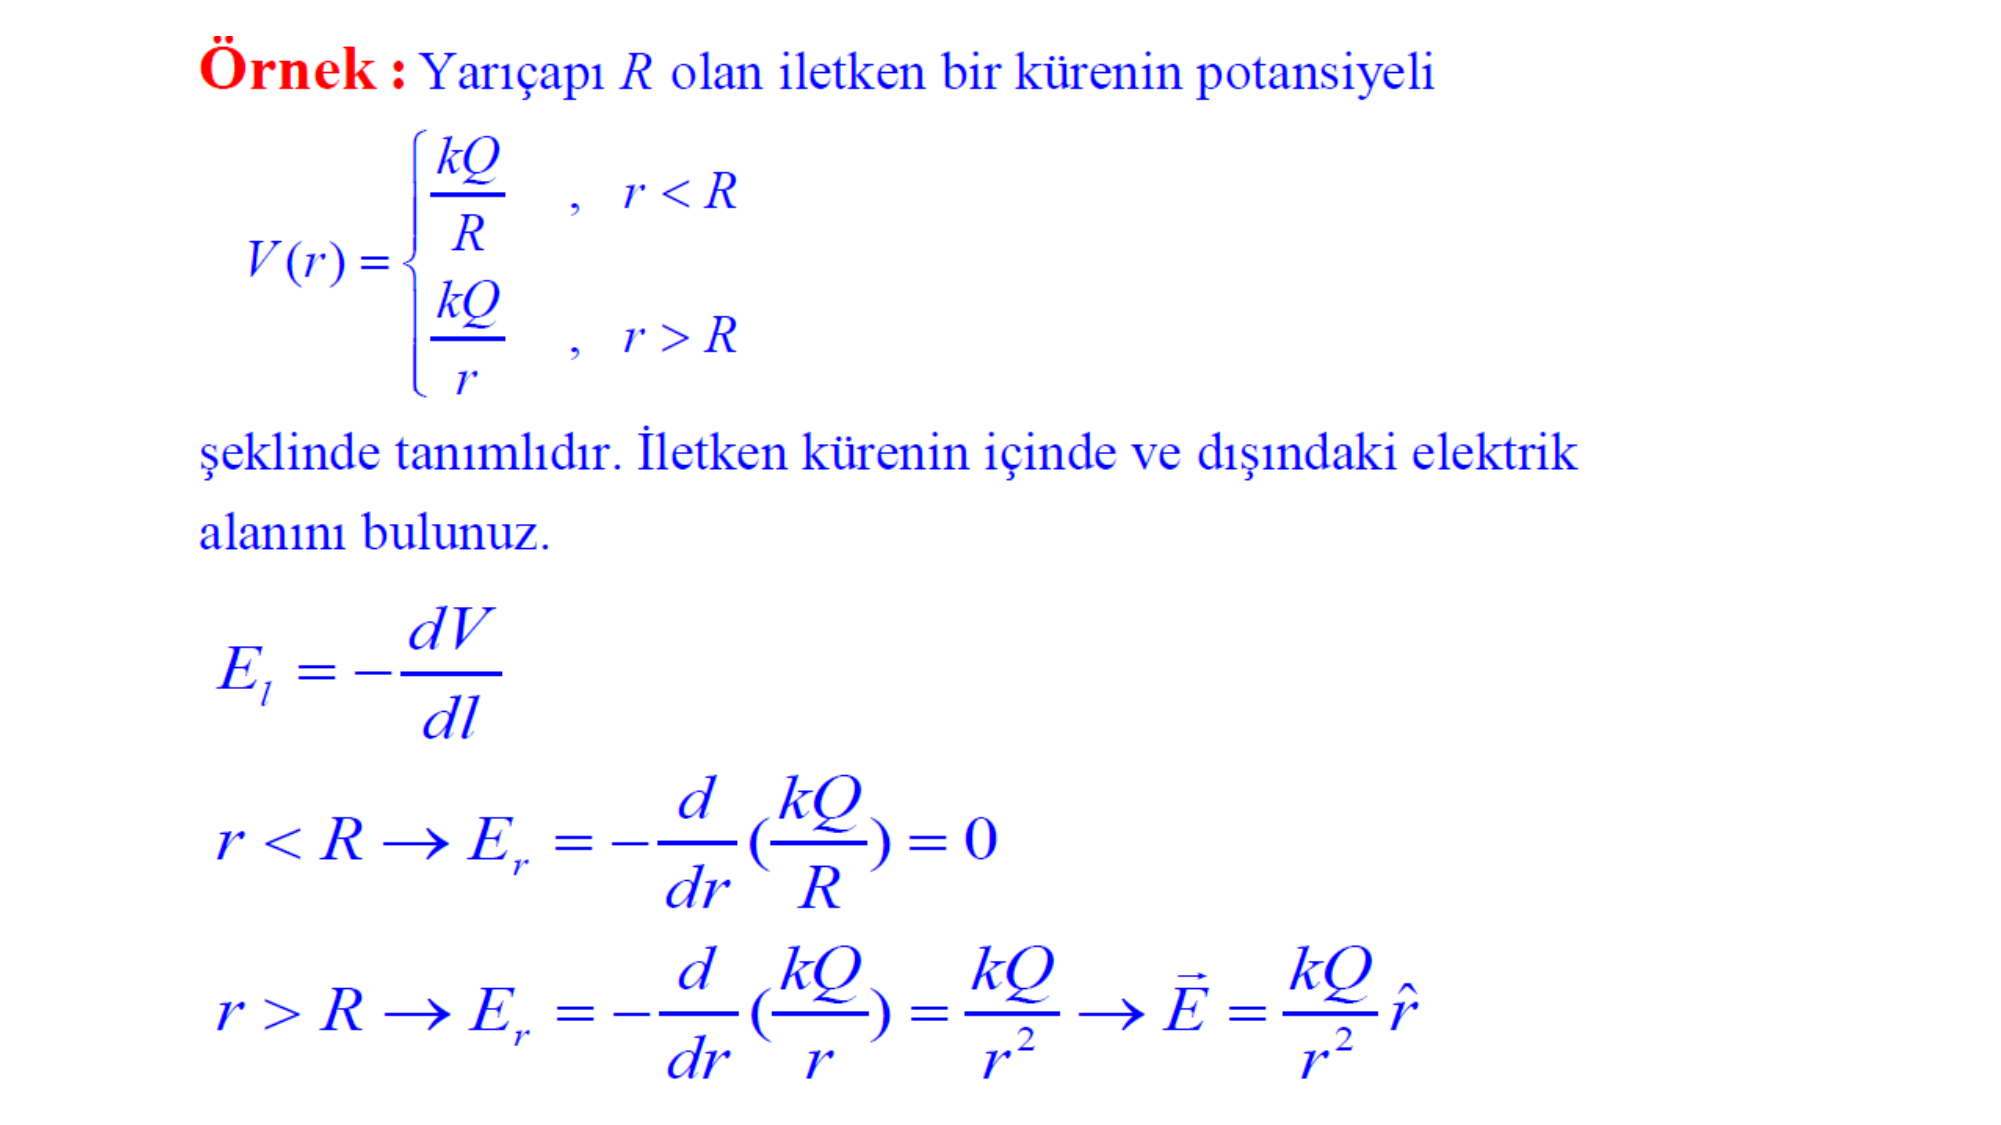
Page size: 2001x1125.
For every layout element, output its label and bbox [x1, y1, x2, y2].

list [161, 36, 1614, 1092]
